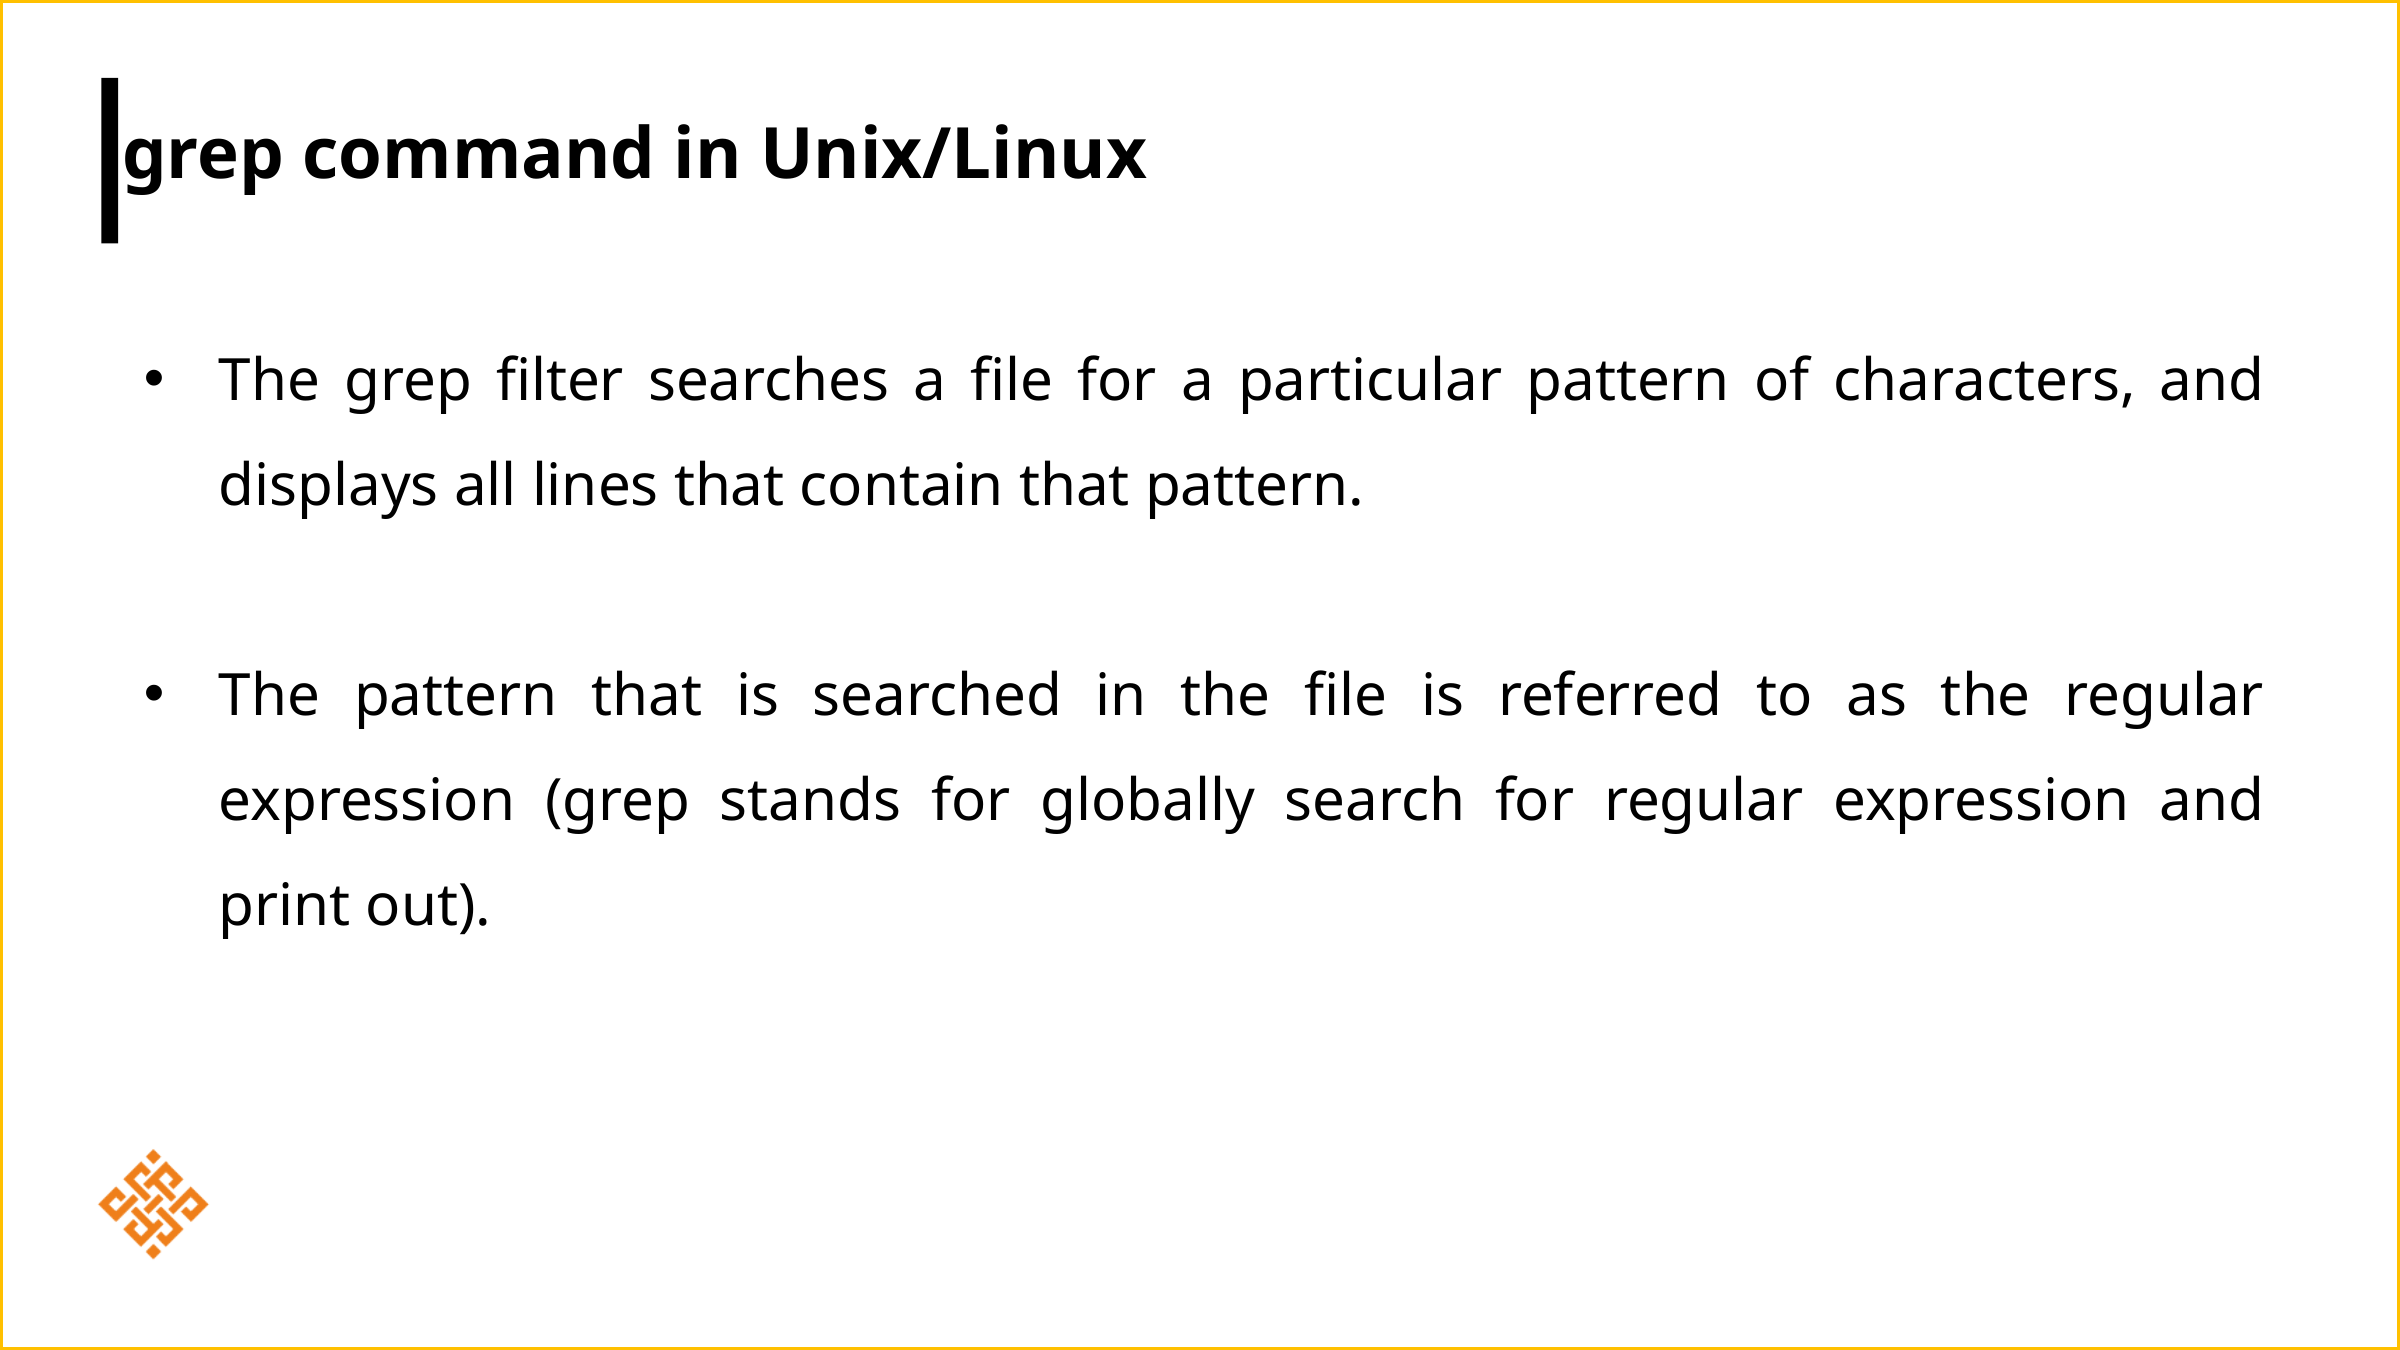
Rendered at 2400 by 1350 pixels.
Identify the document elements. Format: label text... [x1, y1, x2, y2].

picture [75, 1058, 235, 1350]
text_box The grep filter searches a file for a particular pattern of characters, and displays all lines that contain that pattern. The pattern that is searched in the file is referred to as the regular expression (grep stands for globally search for regular expression and print out). [129, 299, 2280, 1155]
text_box grep command in Unix/Linux [107, 99, 1163, 200]
